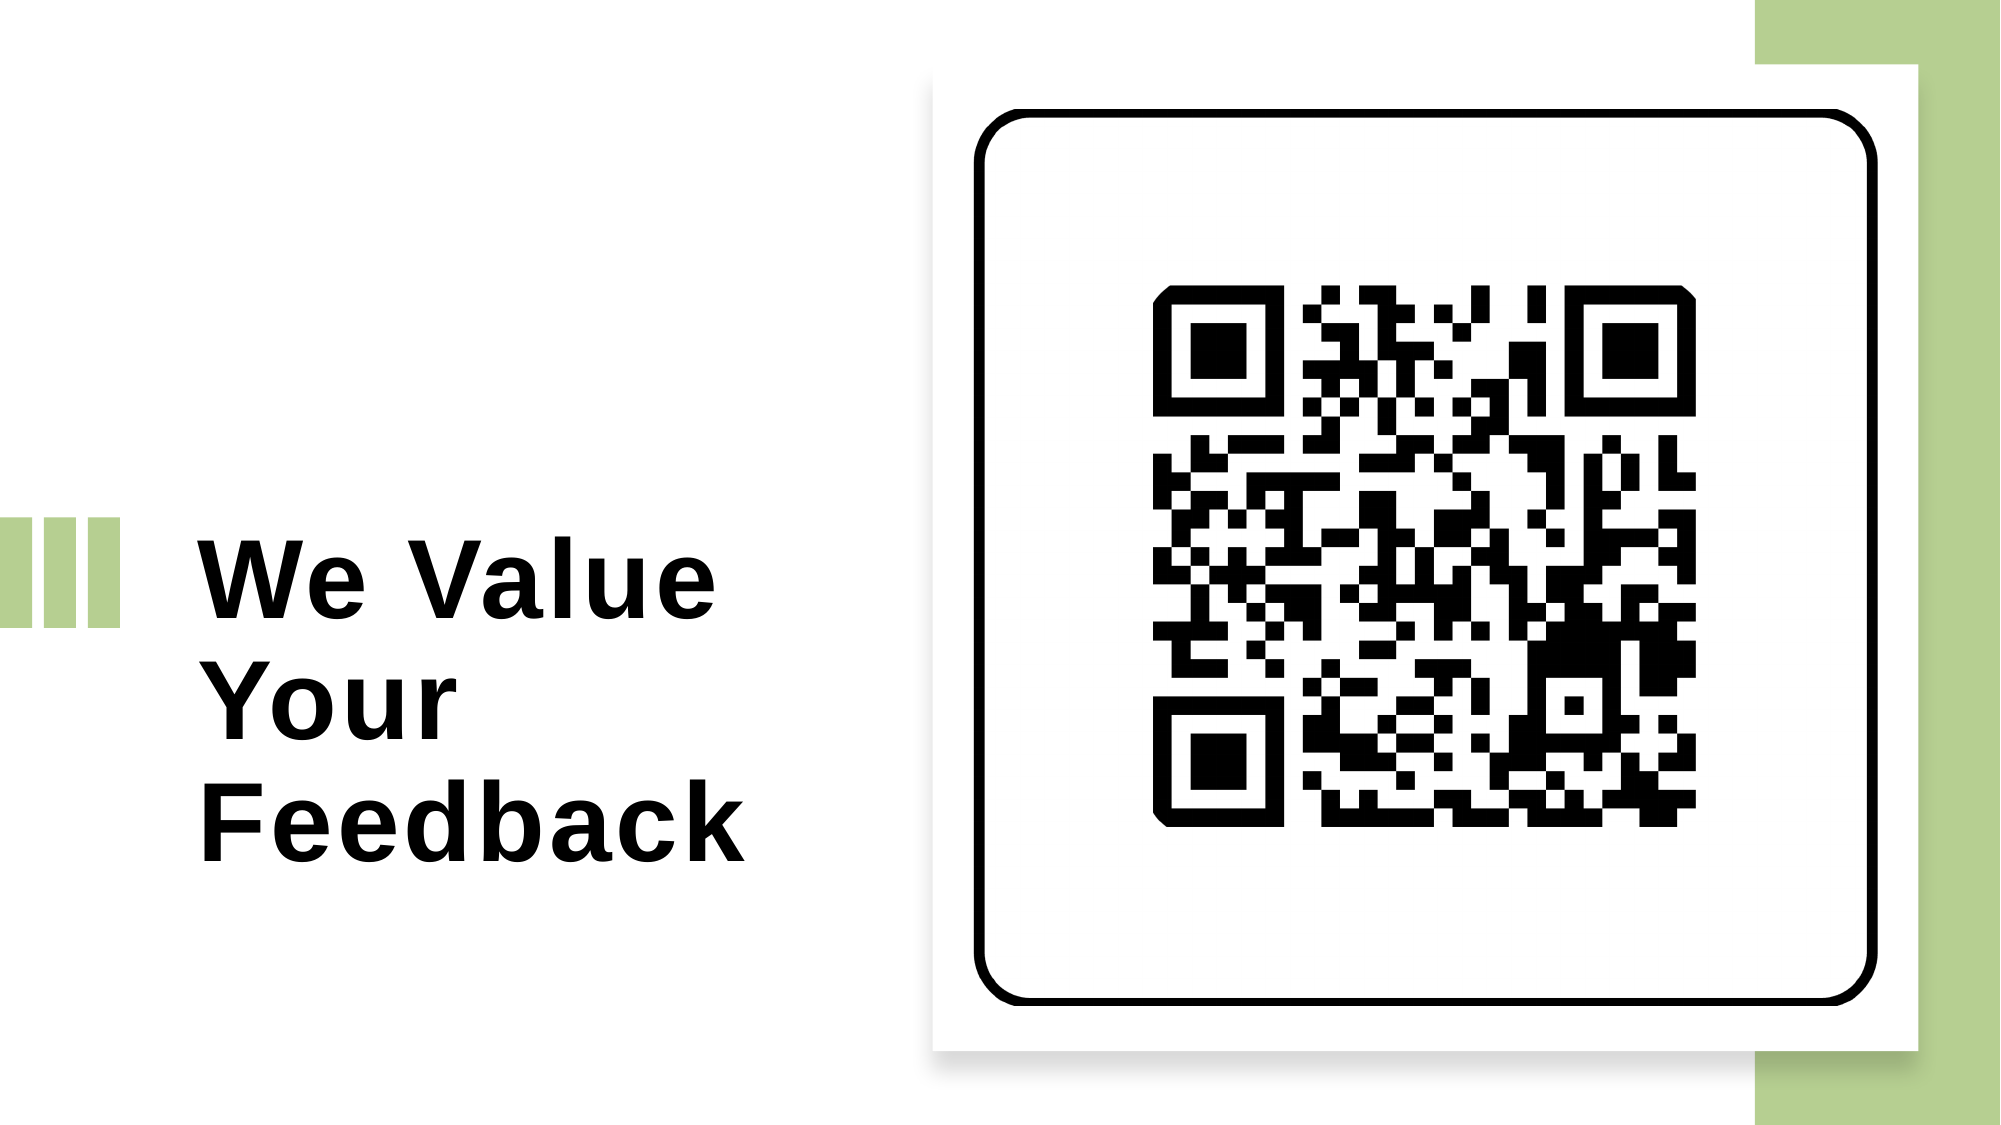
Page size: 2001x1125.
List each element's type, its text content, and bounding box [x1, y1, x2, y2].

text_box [0, 517, 120, 628]
text_box [0, 0, 1754, 1125]
text_box [932, 63, 1919, 1052]
title We Value Your Feedback [182, 513, 845, 906]
picture [971, 109, 1880, 1006]
text_box [1754, 0, 2000, 1125]
